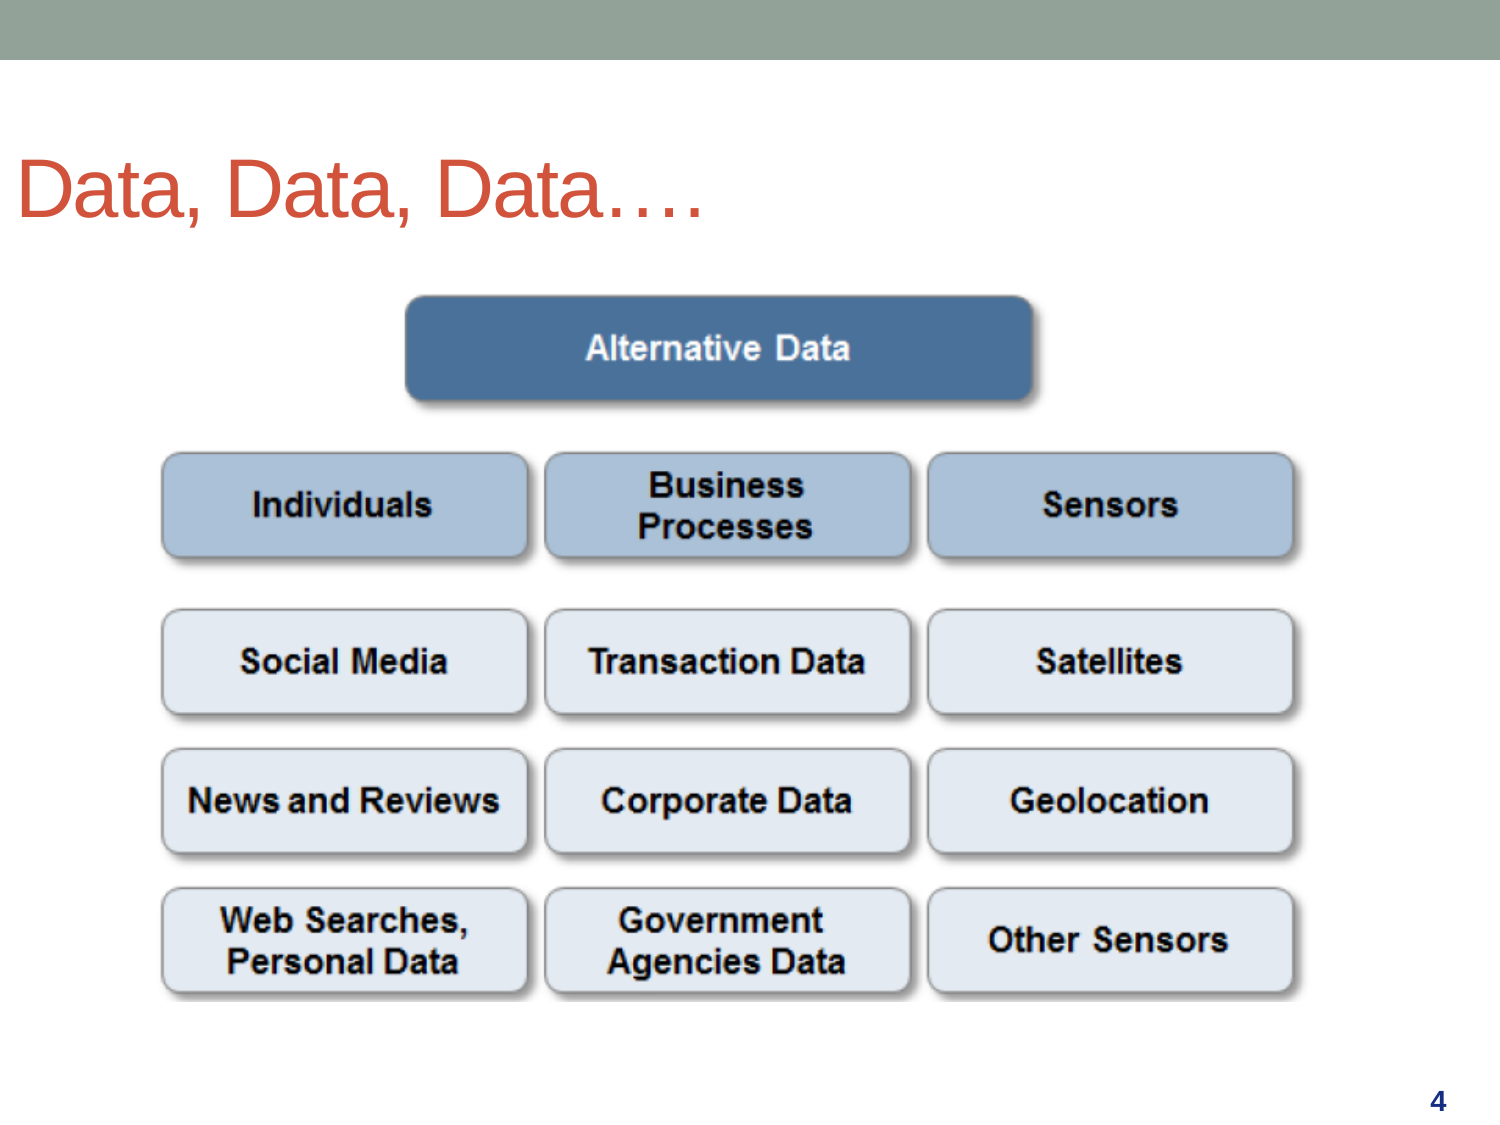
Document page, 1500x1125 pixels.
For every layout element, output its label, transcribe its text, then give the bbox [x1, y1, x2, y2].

picture [147, 290, 1311, 1002]
title Data, Data, Data…. [0, 101, 1325, 266]
slide_number 4 [1415, 1070, 1499, 1125]
